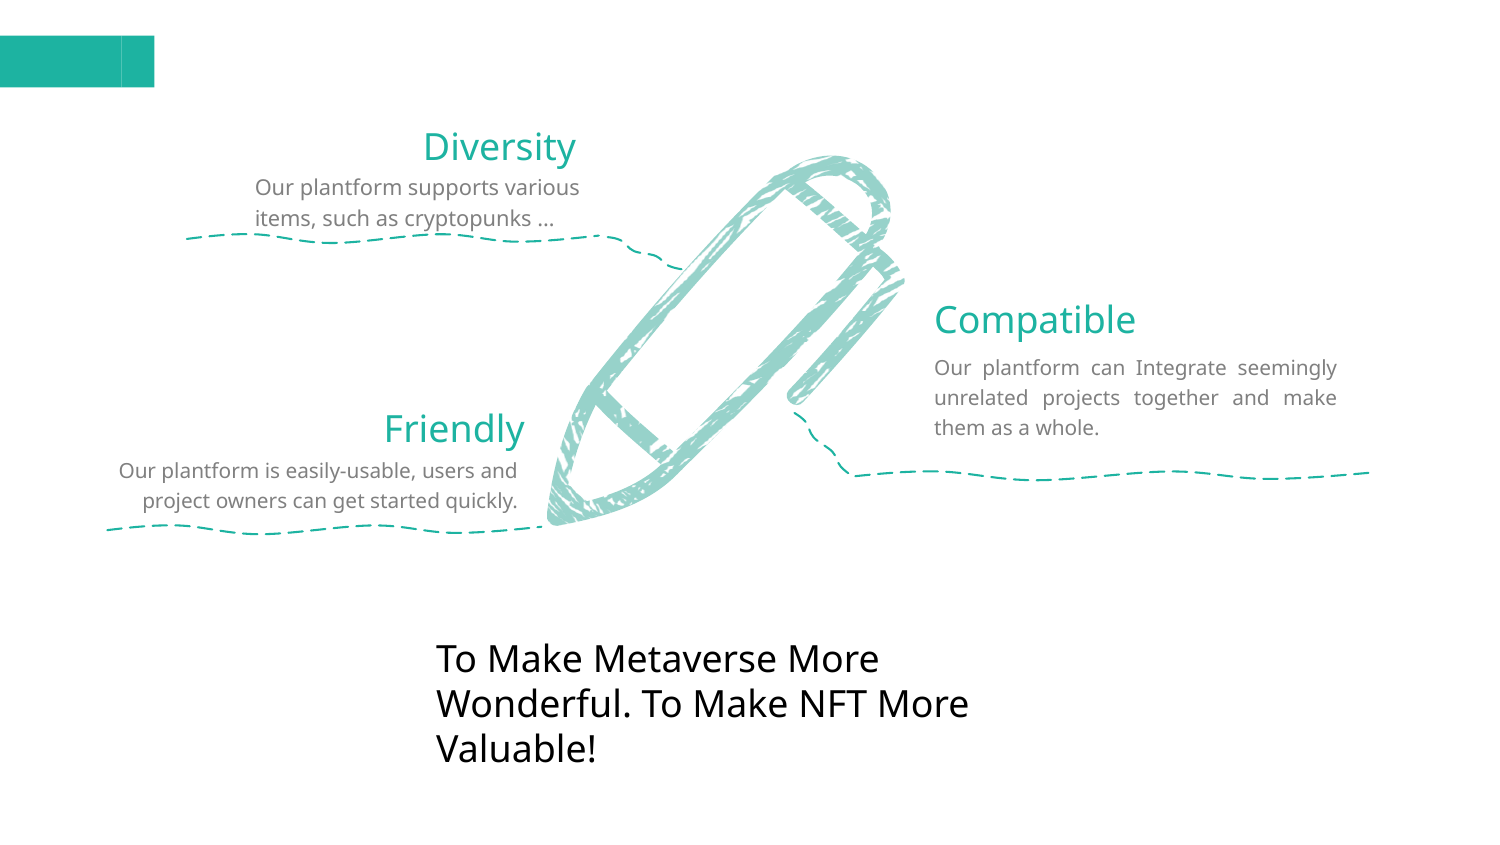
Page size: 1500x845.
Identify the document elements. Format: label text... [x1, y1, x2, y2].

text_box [92, 388, 542, 535]
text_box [186, 106, 689, 257]
text_box [546, 154, 906, 527]
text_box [821, 279, 1370, 491]
text_box To Make Metaverse More Wonderful. To Make NFT More Valuable! [421, 627, 1031, 777]
